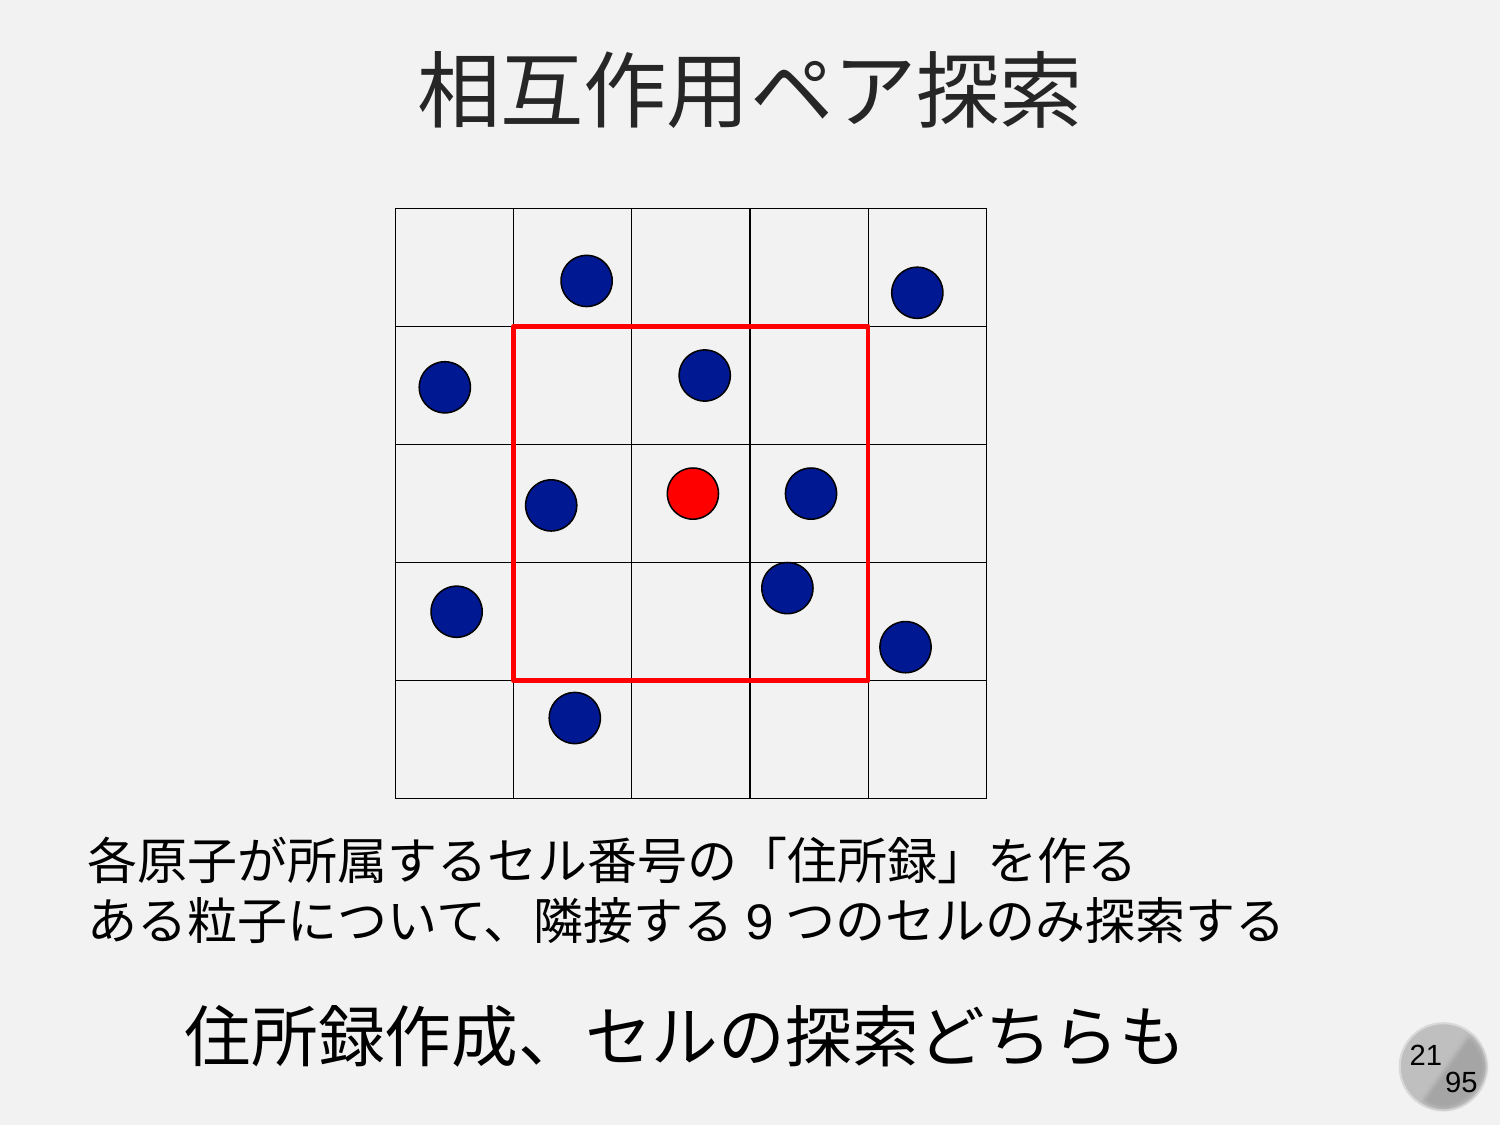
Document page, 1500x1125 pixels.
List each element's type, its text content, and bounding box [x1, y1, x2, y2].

text_box [751, 445, 868, 562]
text_box 各原子が所属するセル番号の「住所録」を作る ある粒子について、隣接する9つのセルのみ探索する [72, 822, 1301, 957]
text_box [632, 445, 749, 562]
list 相互作用ペア探索 [0, 31, 1500, 155]
text_box [632, 563, 749, 680]
text_box [514, 327, 631, 444]
text_box [548, 691, 602, 745]
text_box [514, 445, 631, 562]
text_box [559, 254, 614, 308]
text_box [514, 563, 631, 680]
text_box [632, 327, 749, 444]
text_box [430, 585, 484, 639]
text_box [751, 563, 868, 680]
text_box [751, 327, 868, 444]
text_box [878, 620, 933, 674]
text_box [418, 360, 472, 414]
text_box [890, 266, 944, 320]
